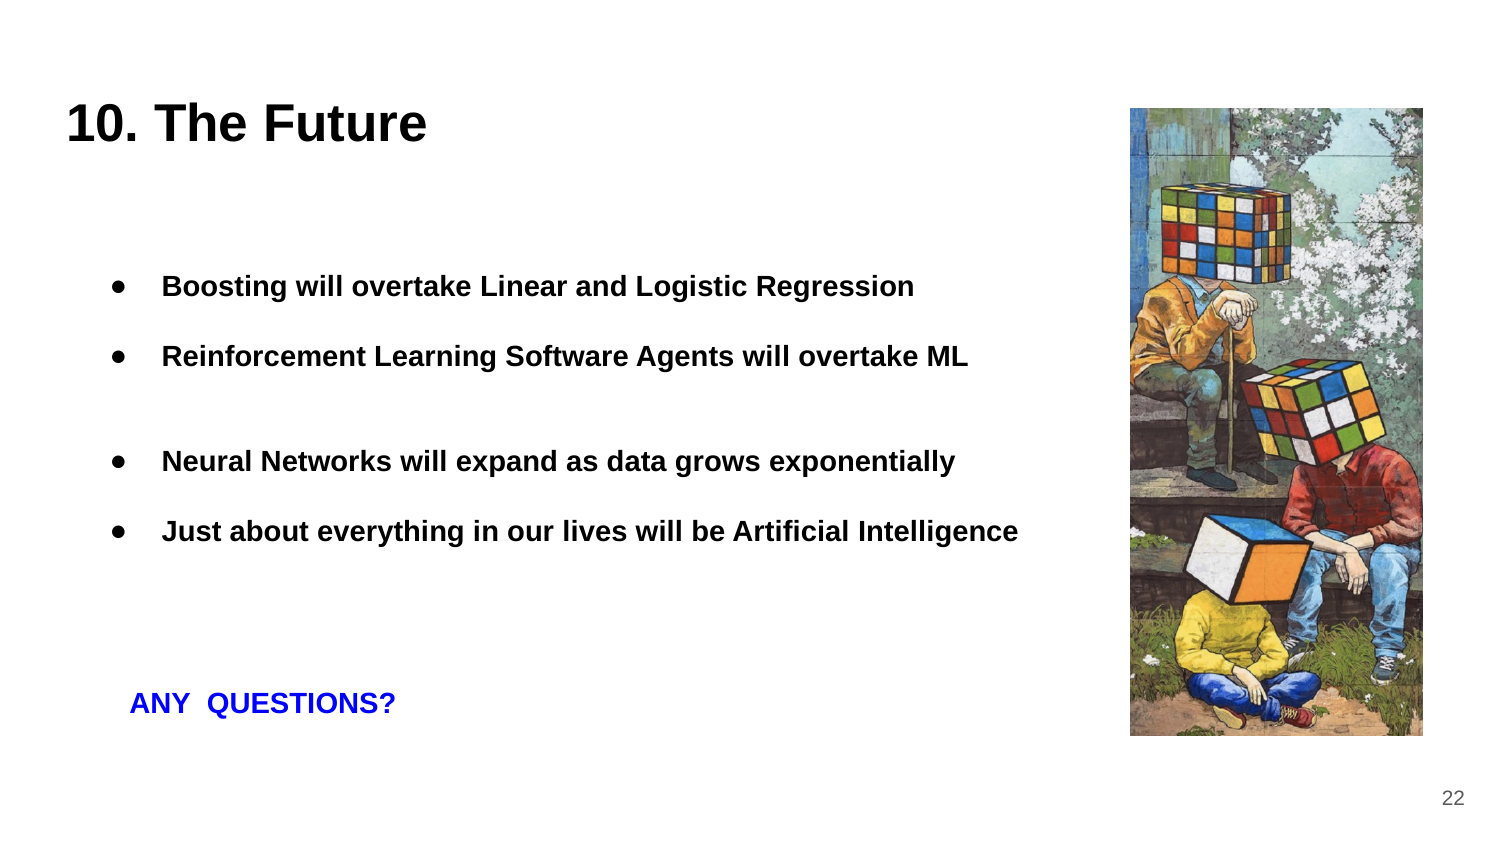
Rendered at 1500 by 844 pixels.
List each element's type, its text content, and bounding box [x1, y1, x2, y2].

title 10. The Future [51, 72, 1449, 167]
slide_number 22 [1389, 764, 1480, 830]
picture [1130, 108, 1424, 736]
text_box ANY QUESTIONS? [114, 669, 668, 735]
text_box Boosting will overtake Linear and Logistic Regression Reinforcement Learning Software Agents will overtake ML Neural Networks will expand as data grows exponentially Just about everything in our lives will be Artificial Intelligence [71, 252, 1112, 703]
